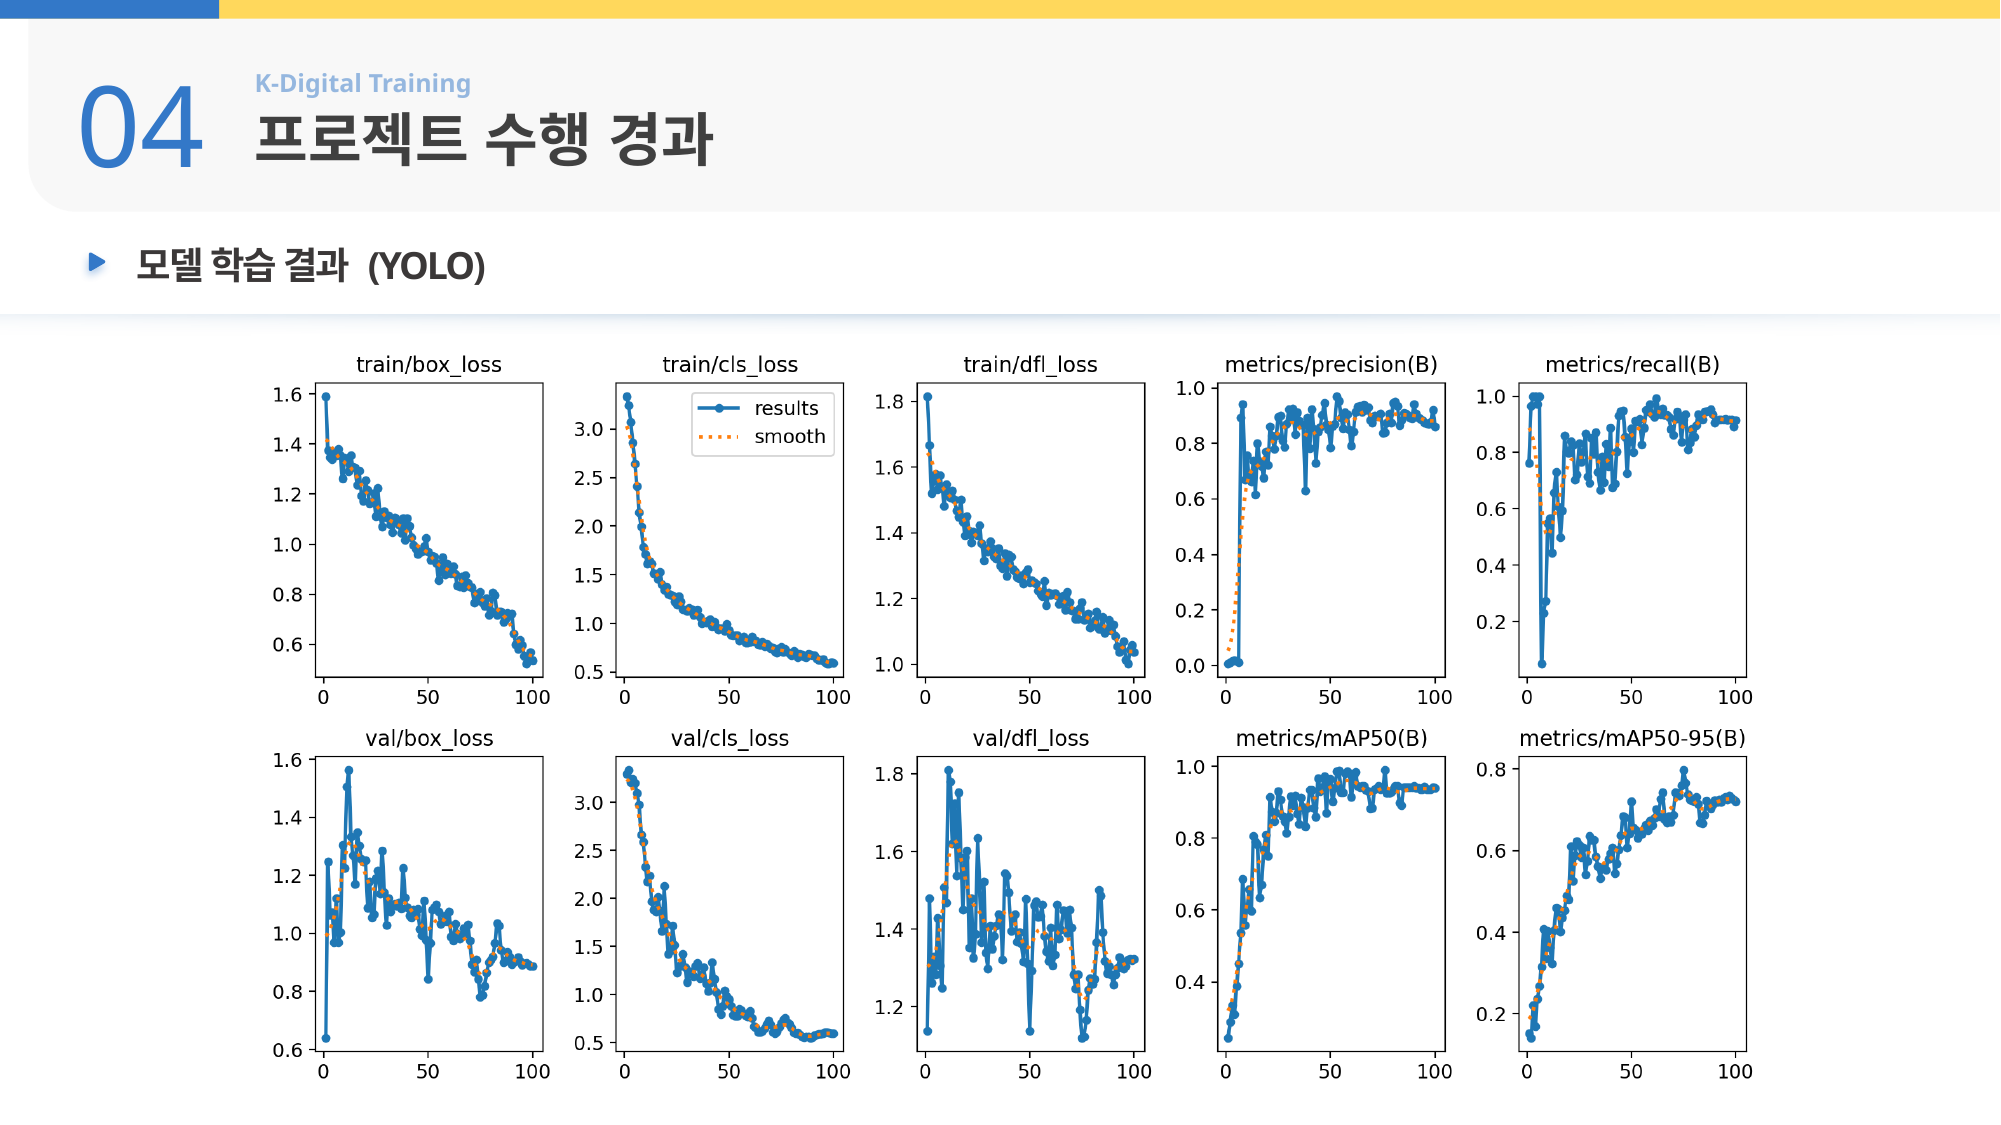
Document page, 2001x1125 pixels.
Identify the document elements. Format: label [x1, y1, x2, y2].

text_box [0, 0, 220, 19]
text_box [88, 234, 1816, 313]
text_box [61, 54, 1038, 190]
text_box [220, 0, 2000, 19]
picture [0, 314, 2000, 1103]
text_box [26, 19, 2000, 214]
